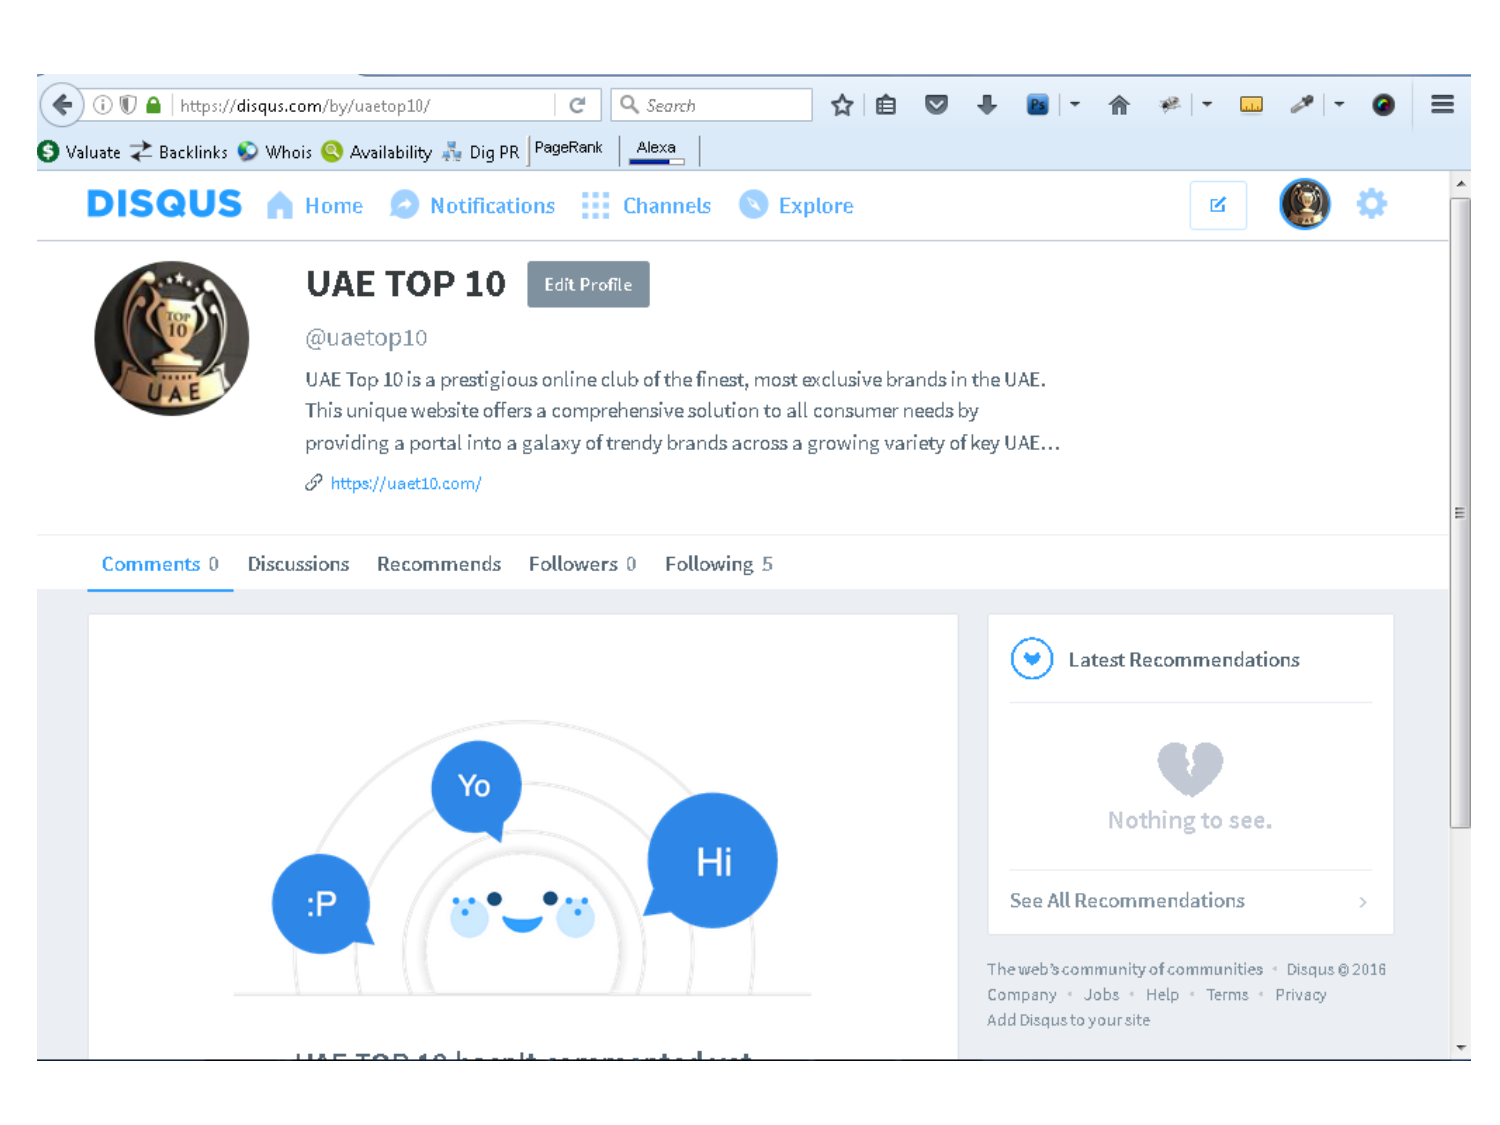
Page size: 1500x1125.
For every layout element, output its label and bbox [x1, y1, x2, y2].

picture [37, 74, 1472, 1061]
